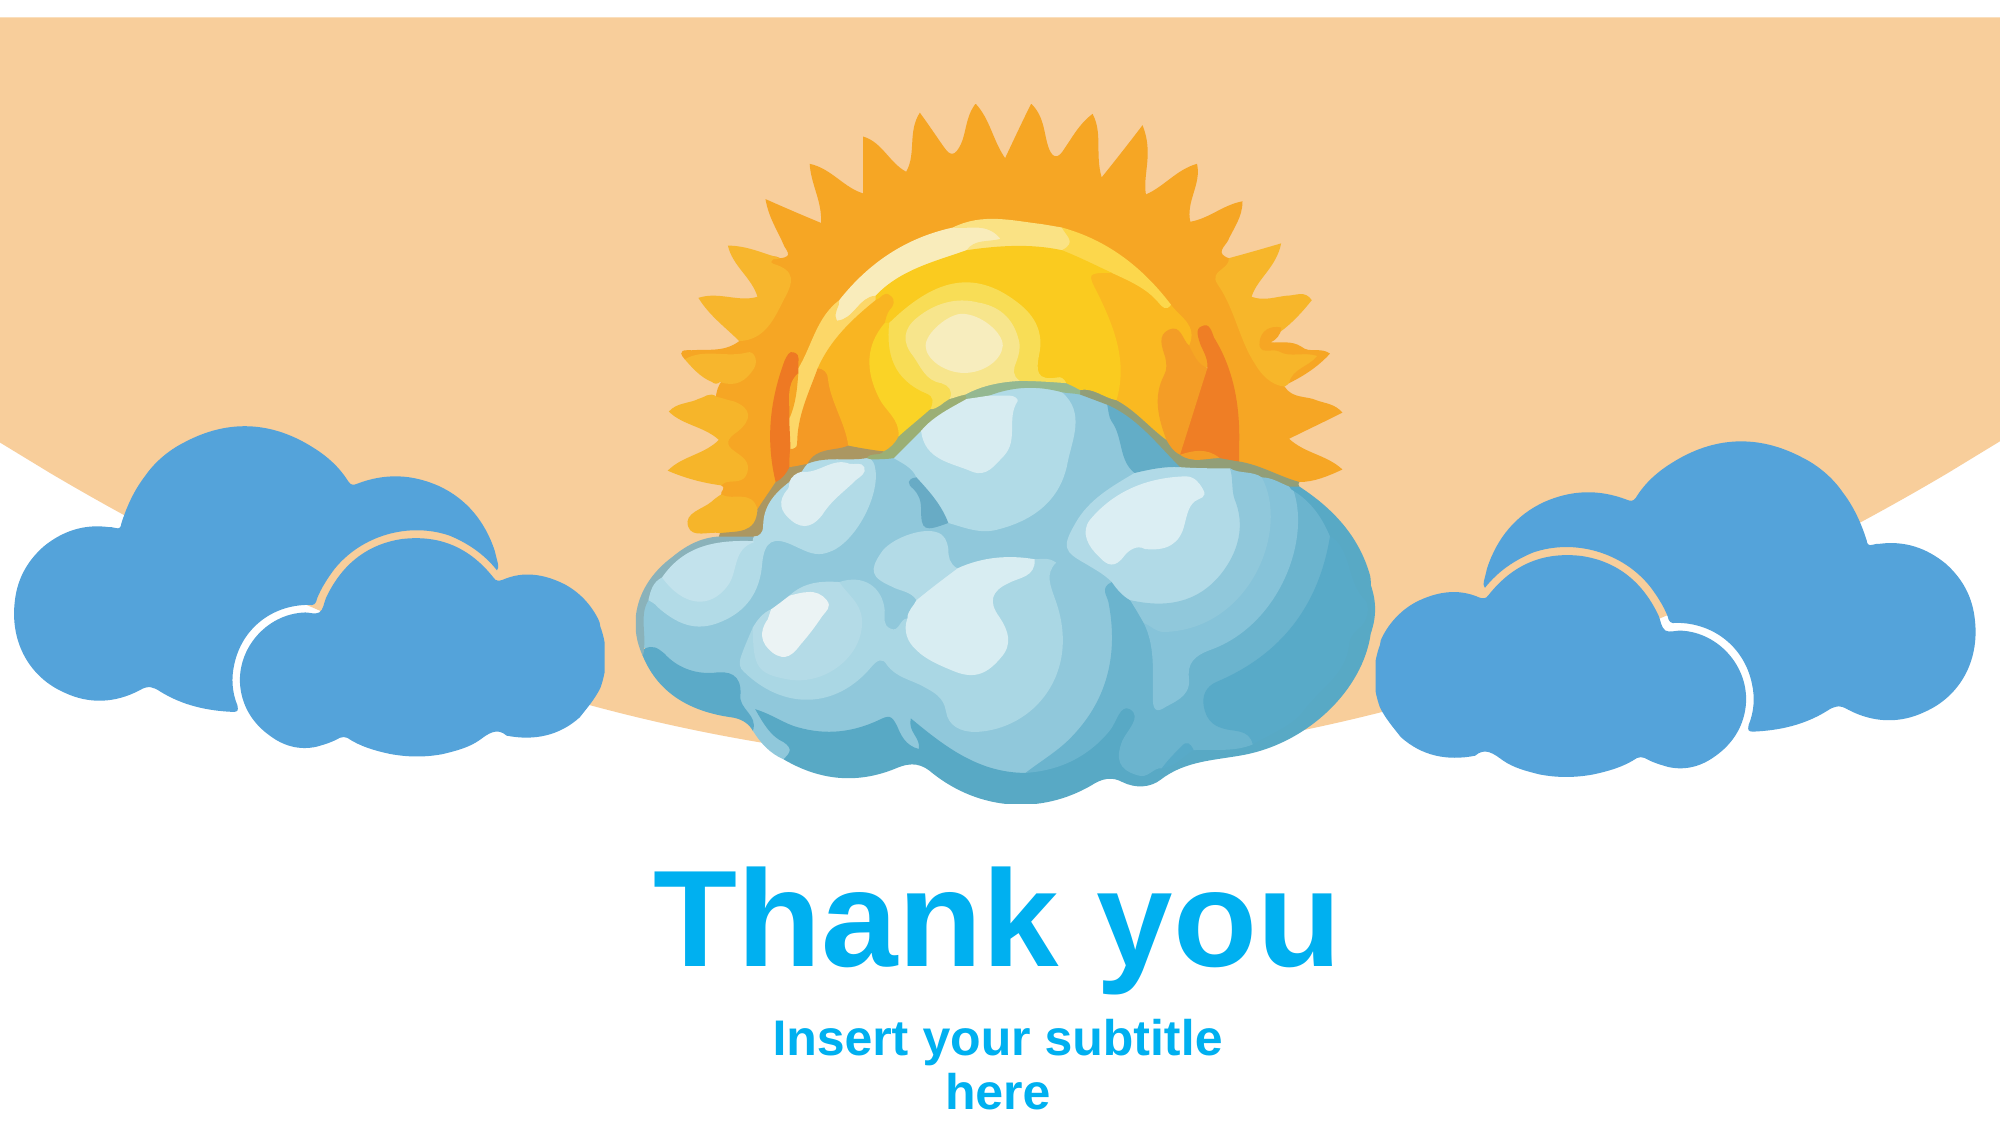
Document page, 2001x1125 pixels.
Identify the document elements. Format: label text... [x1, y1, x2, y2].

picture [635, 104, 1977, 804]
text_box [0, 16, 2000, 718]
picture [13, 425, 605, 757]
text_box Insert your subtitle here [738, 1041, 1257, 1091]
text_box Thank you [0, 852, 1998, 993]
